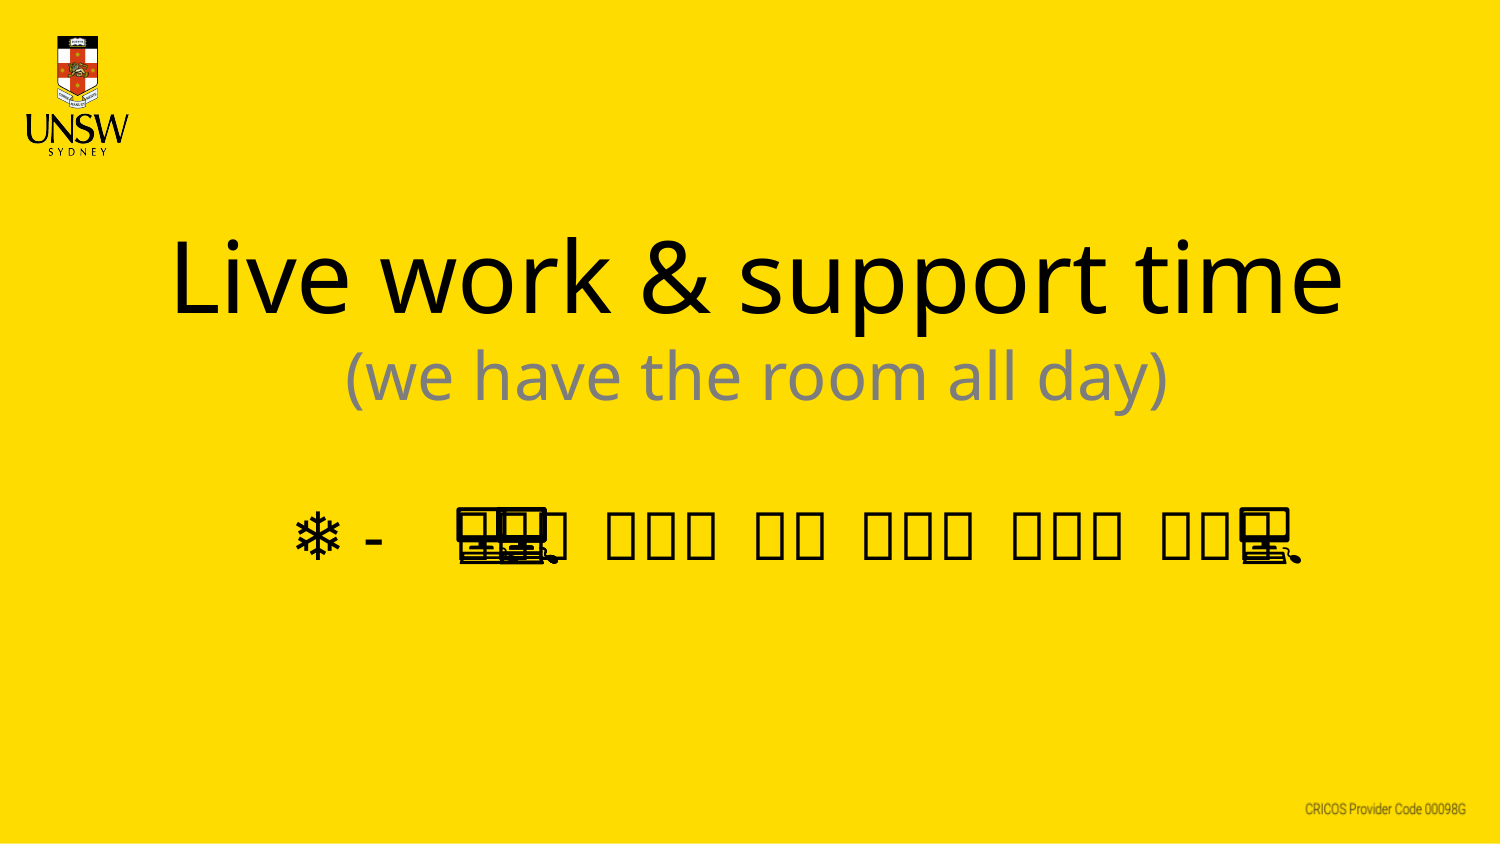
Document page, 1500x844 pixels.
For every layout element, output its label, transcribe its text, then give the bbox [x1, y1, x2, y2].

picture [26, 36, 129, 156]
title Live work & support time (we have the room all day) 🐢❄️ -🌐🐧🧑‍💻👩🏾‍💻👨🏻‍💻👩‍💻👩🏿‍💻🧑🏼‍💻👨🏾‍💻 [123, 211, 1392, 577]
